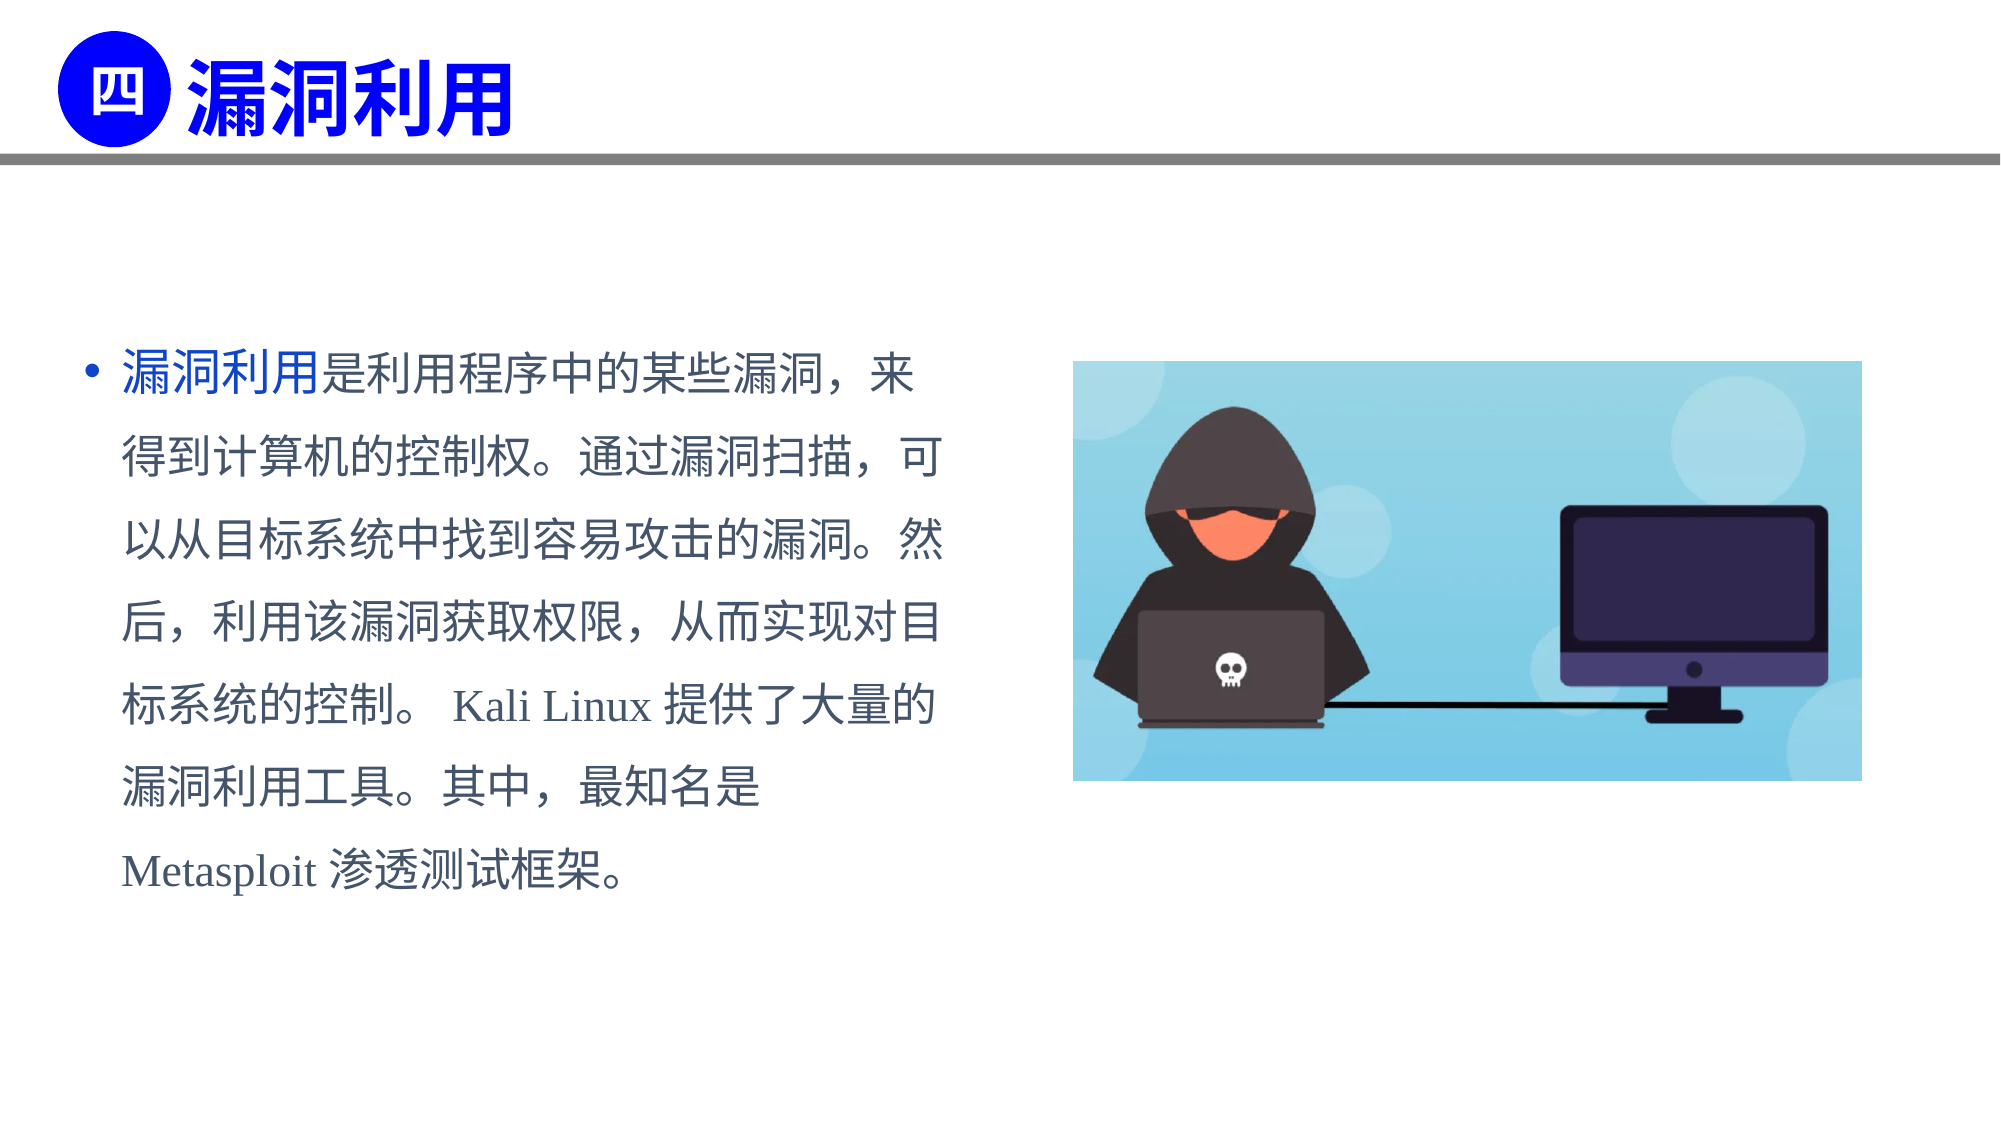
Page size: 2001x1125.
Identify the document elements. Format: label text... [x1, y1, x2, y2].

picture [1072, 361, 1862, 781]
list 漏洞利用是利用程序中的某些漏洞，来得到计算机的控制权。通过漏洞扫描，可以从目标系统中找到容易攻击的漏洞。然后，利用该漏洞获取权限，从而实现对目标系统的控制。Kali Linux提供了大量的漏洞利用工具。其中，最知名是Metasploit渗透测试框架。 [68, 302, 960, 912]
